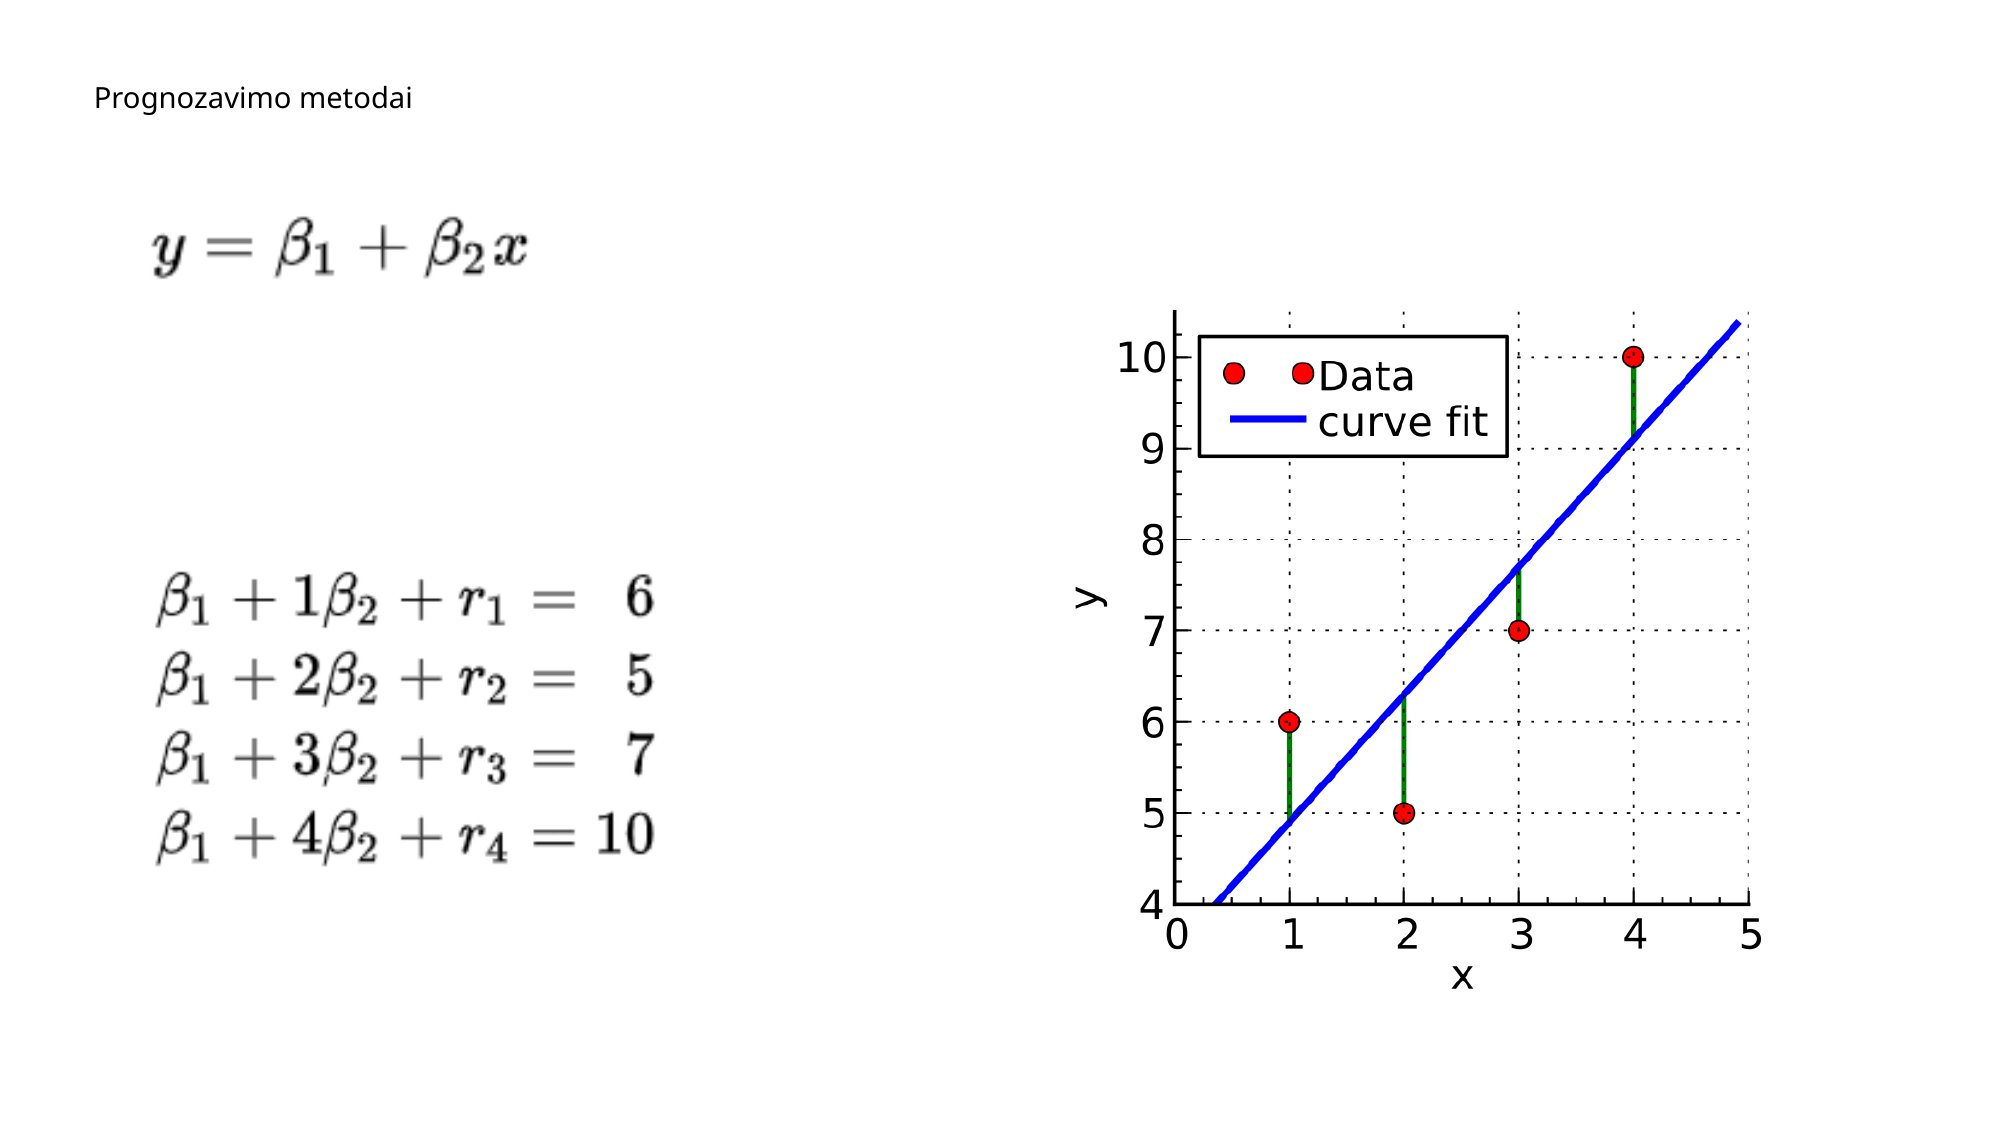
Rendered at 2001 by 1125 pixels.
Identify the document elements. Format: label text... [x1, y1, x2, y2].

list Prognozavimo metodai [78, 75, 1000, 150]
picture [1030, 274, 1796, 1026]
picture [141, 544, 675, 899]
picture [141, 210, 543, 311]
